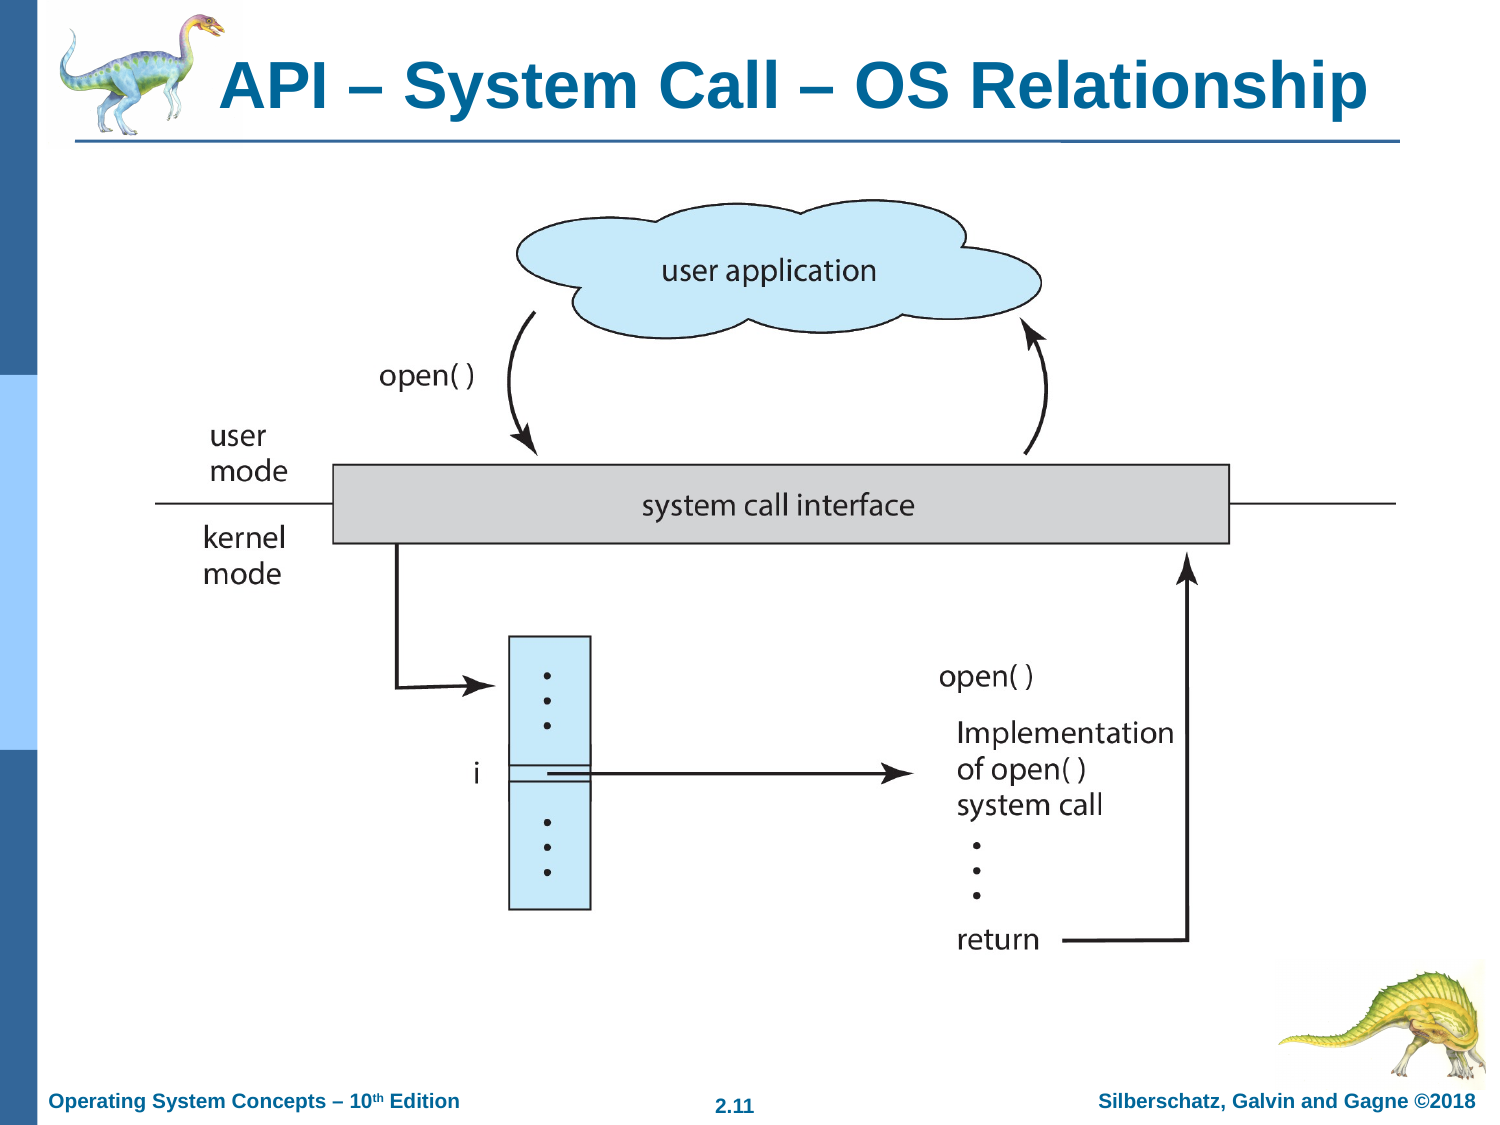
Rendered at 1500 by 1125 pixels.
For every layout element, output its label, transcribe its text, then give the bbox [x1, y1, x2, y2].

picture [46, 0, 243, 149]
picture [155, 199, 1397, 957]
title API – System Call – OS Relationship [151, 34, 1438, 130]
picture [1275, 959, 1486, 1090]
